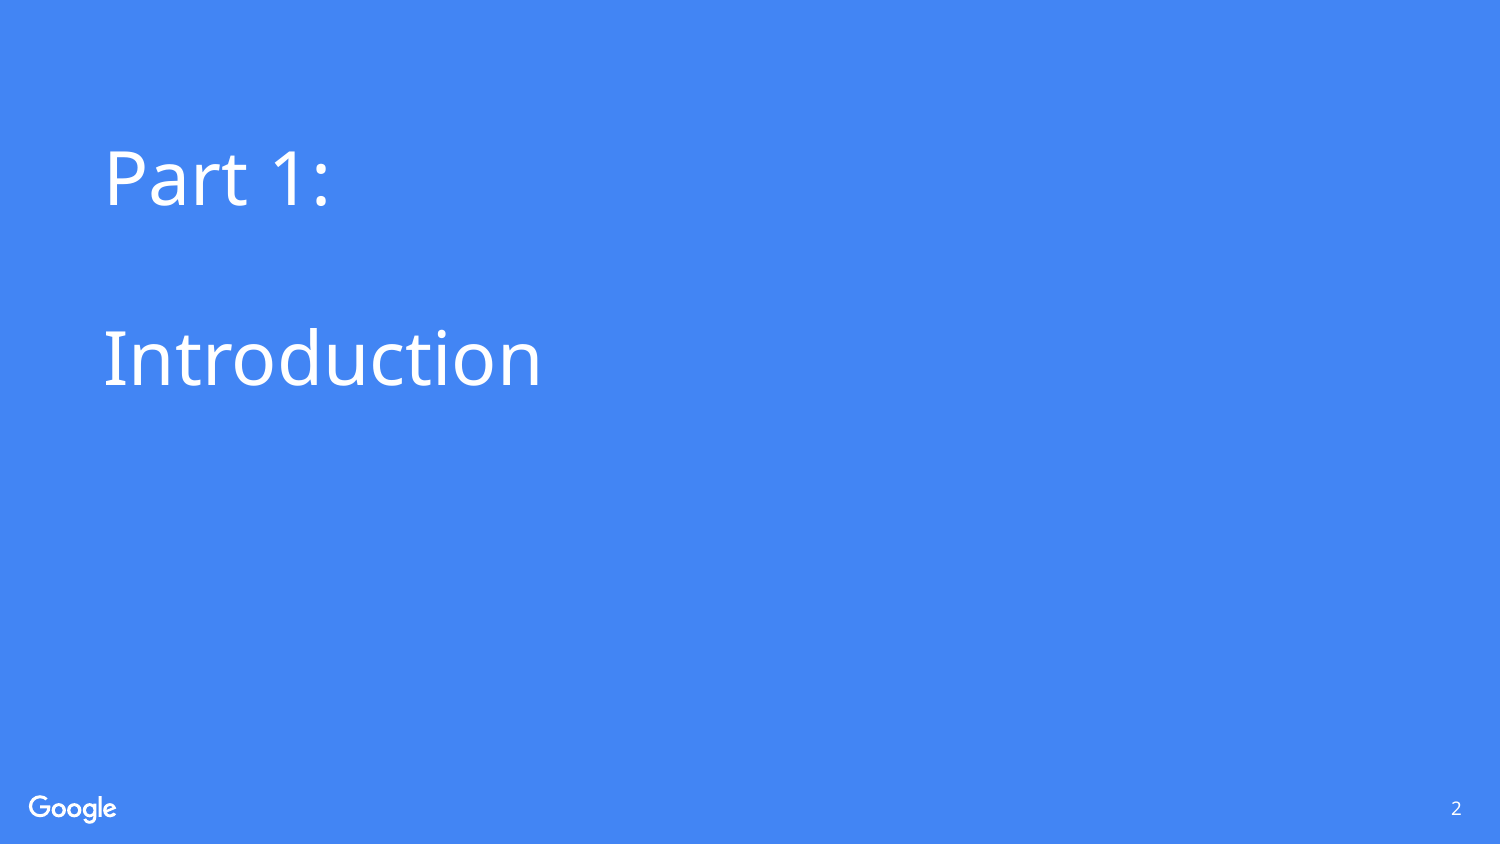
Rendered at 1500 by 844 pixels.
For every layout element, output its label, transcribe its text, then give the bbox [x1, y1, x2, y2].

title Part 1: Introduction [88, 115, 1407, 714]
slide_number 2 [1386, 786, 1477, 833]
